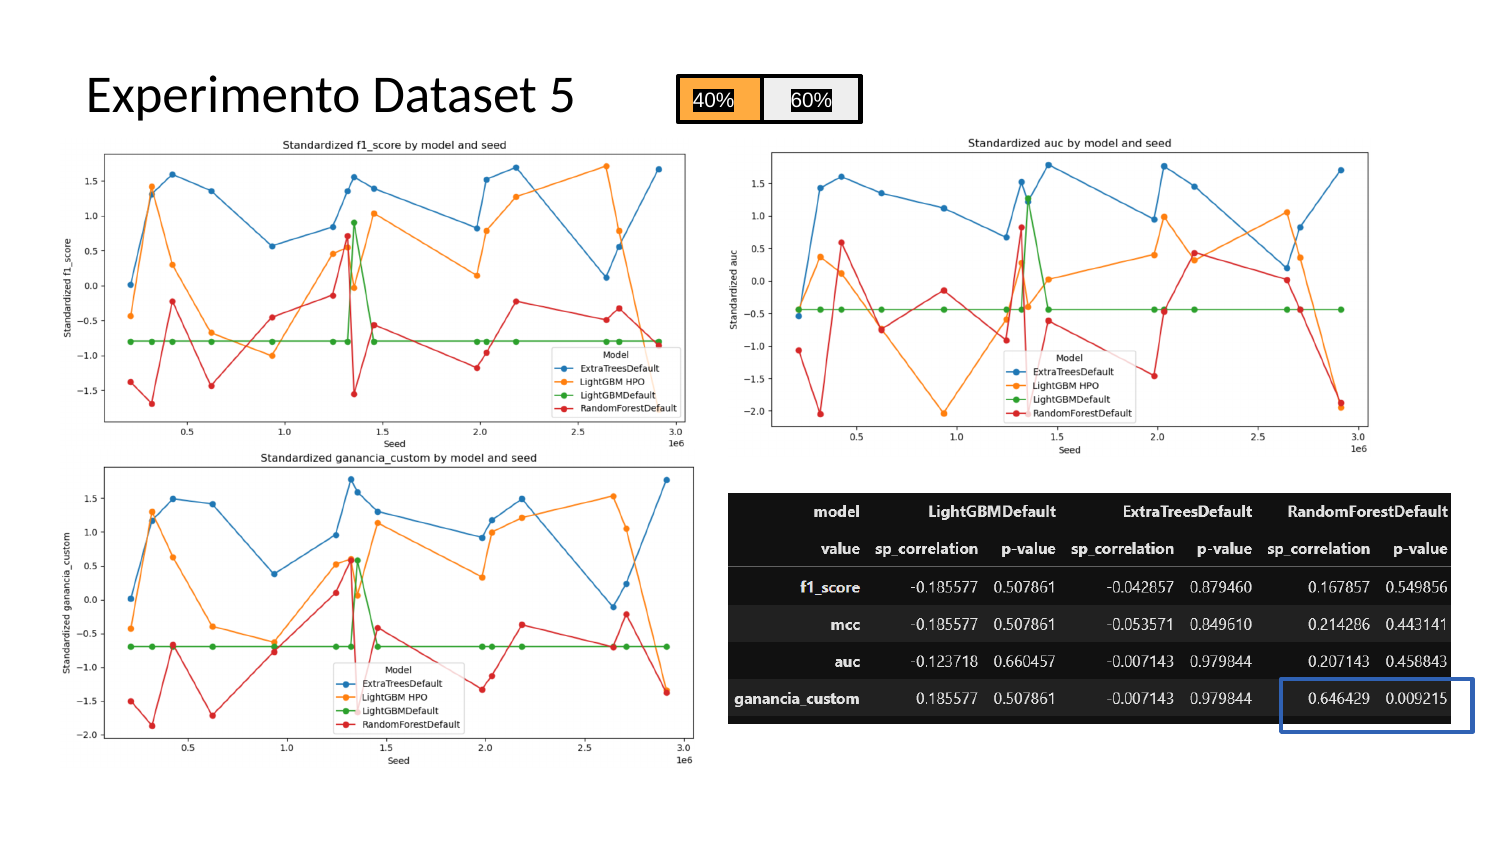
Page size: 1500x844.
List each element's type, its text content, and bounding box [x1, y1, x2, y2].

picture [60, 137, 695, 768]
title Experimento Dataset 5 [70, 44, 661, 136]
text_box 40% [676, 74, 760, 124]
text_box 60% [760, 74, 863, 124]
picture [728, 493, 1451, 724]
picture [728, 137, 1371, 457]
text_box [1279, 677, 1475, 734]
